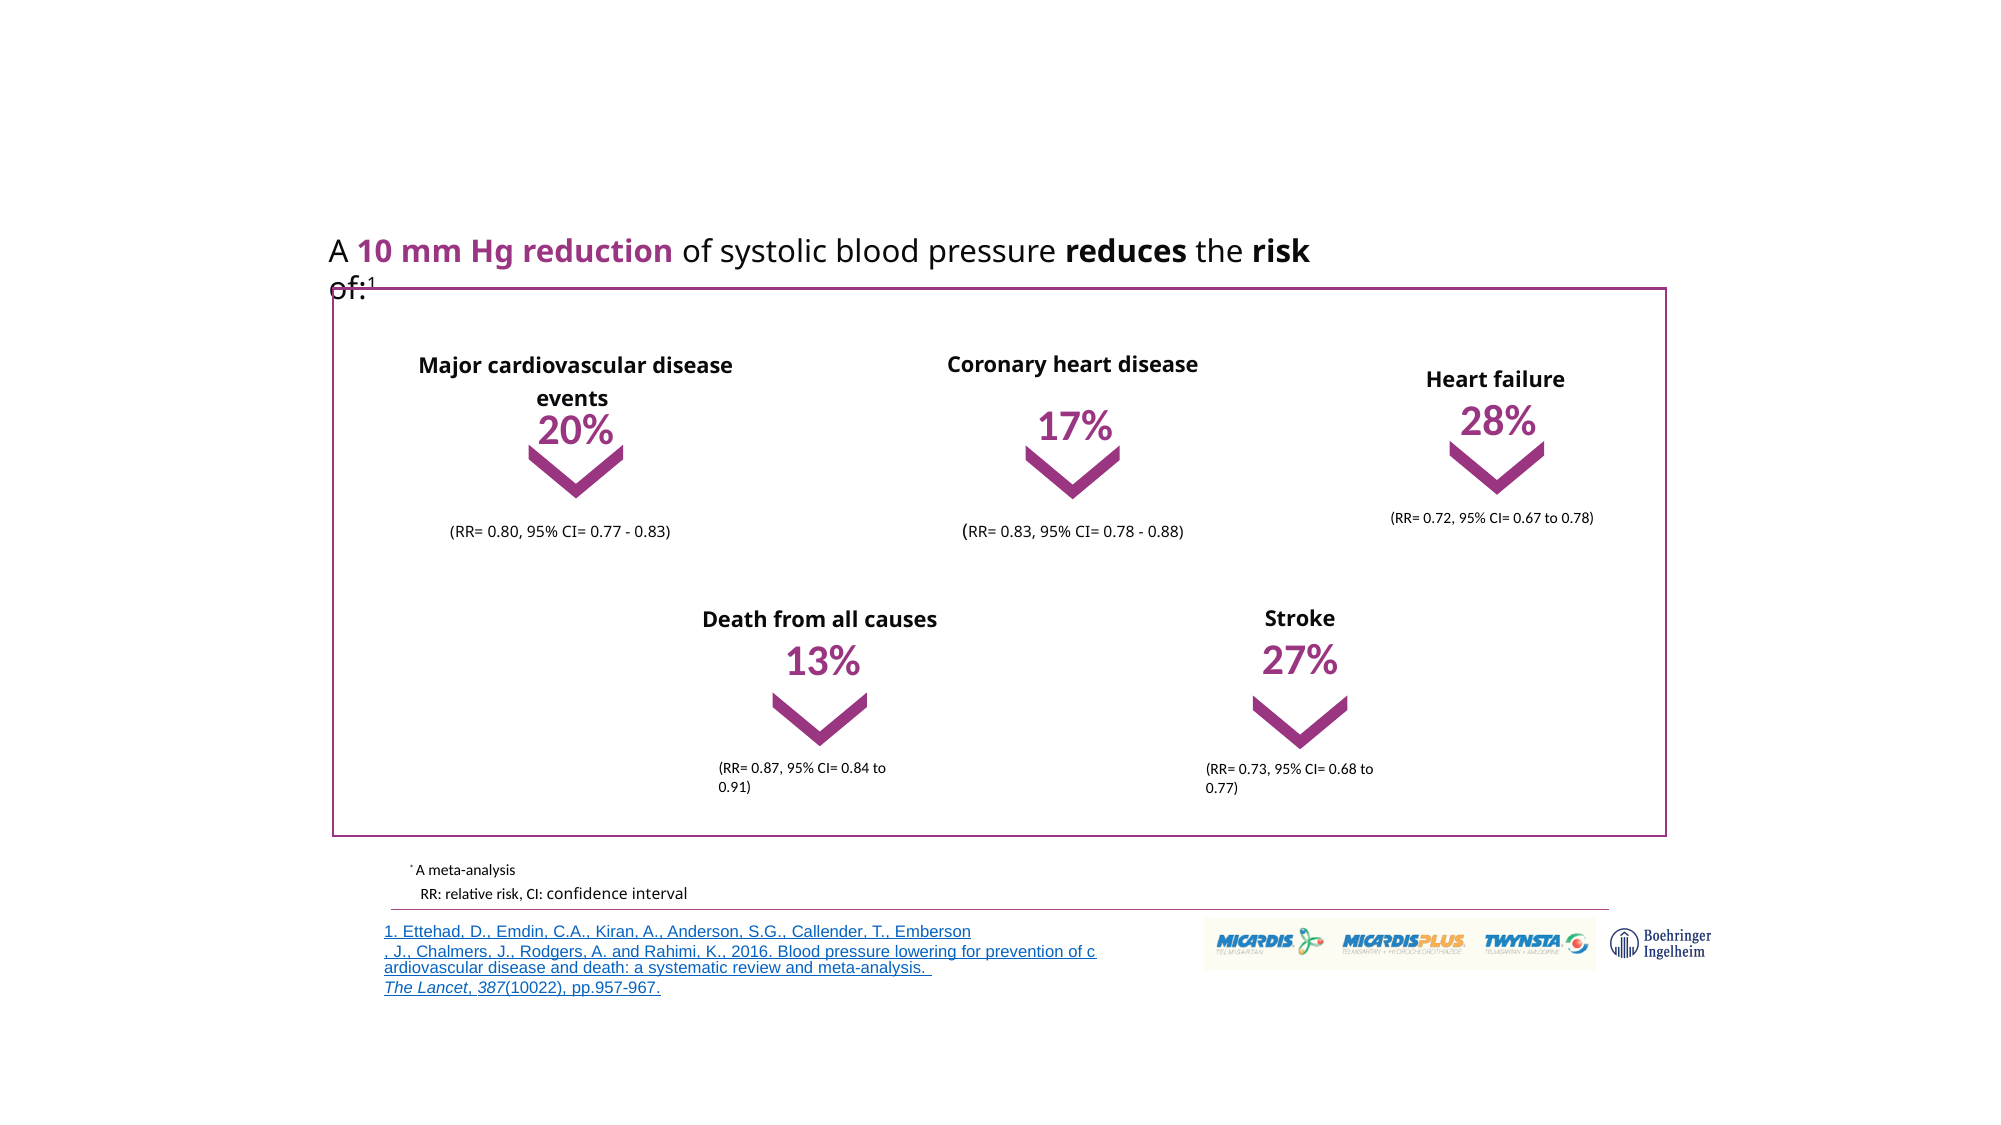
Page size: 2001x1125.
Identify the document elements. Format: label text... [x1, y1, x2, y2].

text_box RR: relative risk, CI: confidence interval [405, 876, 1277, 909]
picture [1609, 927, 1712, 960]
picture [1203, 918, 1596, 970]
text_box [381, 343, 1619, 805]
text_box A 10 mm Hg reduction of systolic blood pressure reduces the risk of:1 [313, 223, 1332, 314]
text_box * A meta-analysis [394, 852, 1145, 887]
text_box 1. Ettehad, D., Emdin, C.A., Kiran, A., Anderson, S.G., Callender, T., Emberson, J., Chalmers, J., Rodgers, A. and Rahimi, K., 2016. Blood pressure lowering for prevention of cardiovascular disease and death: a systematic review and meta-analysis. The Lancet, 387(10022), pp.957-967. [369, 912, 1120, 988]
text_box [332, 287, 1667, 837]
